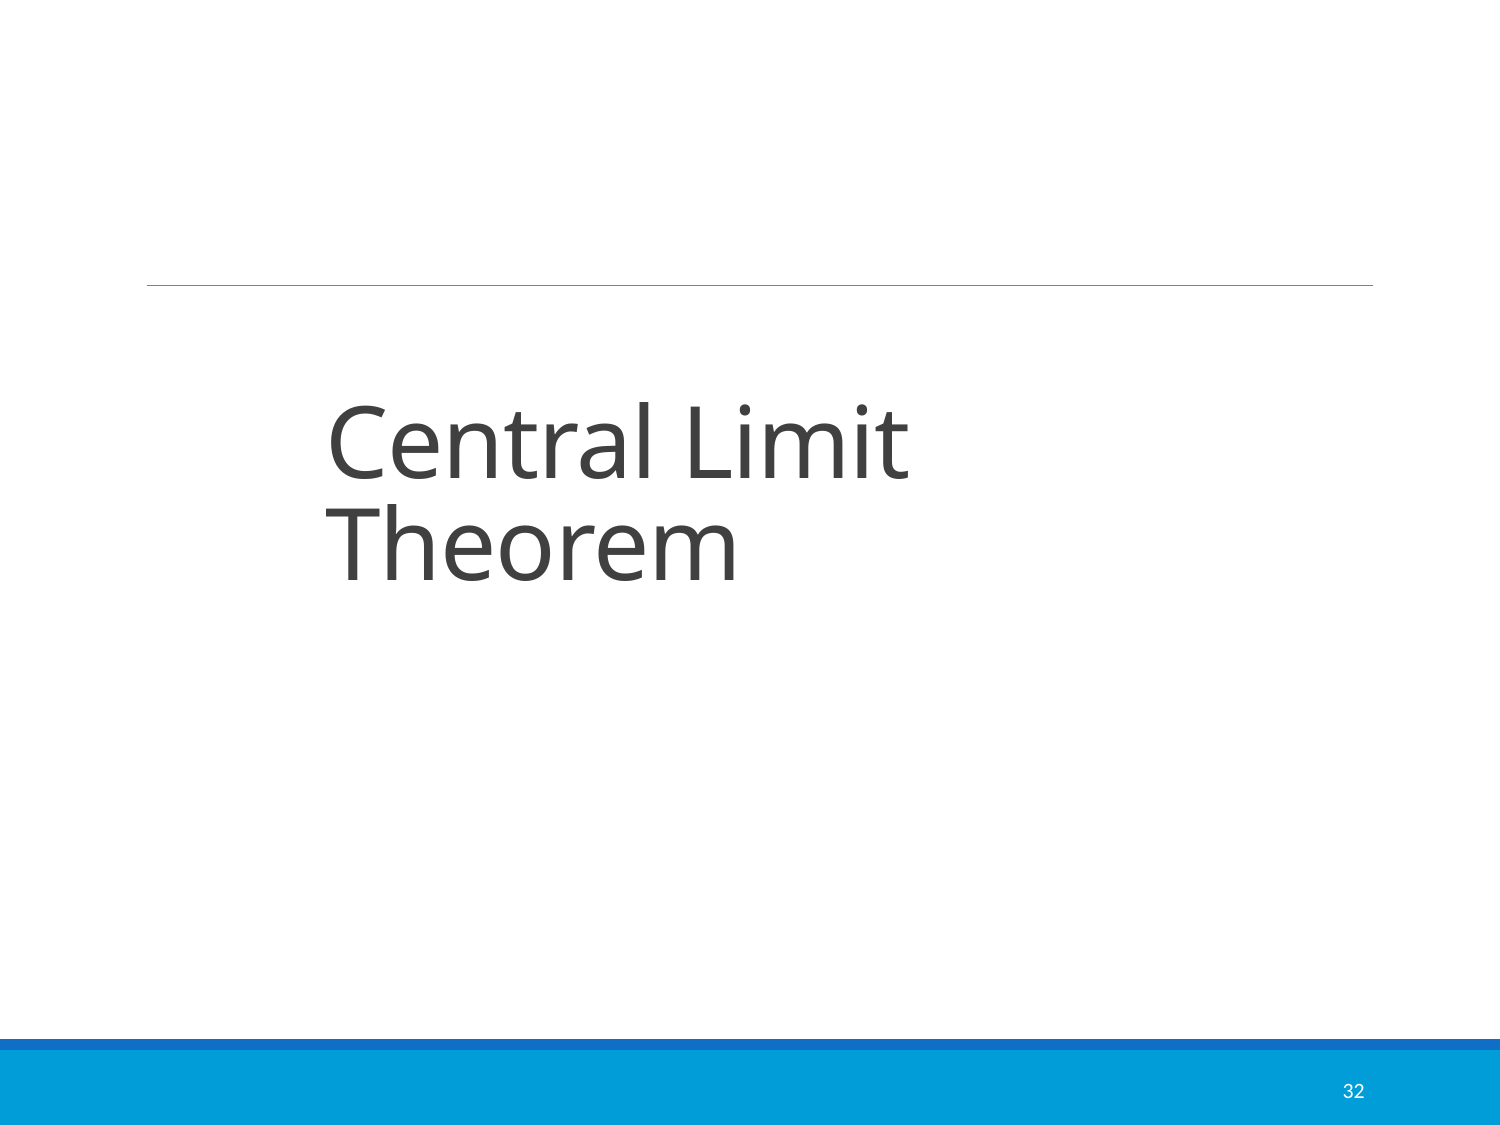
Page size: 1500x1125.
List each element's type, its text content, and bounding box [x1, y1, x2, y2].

title Central Limit Theorem [310, 372, 1342, 609]
slide_number 32 [1218, 1059, 1380, 1120]
